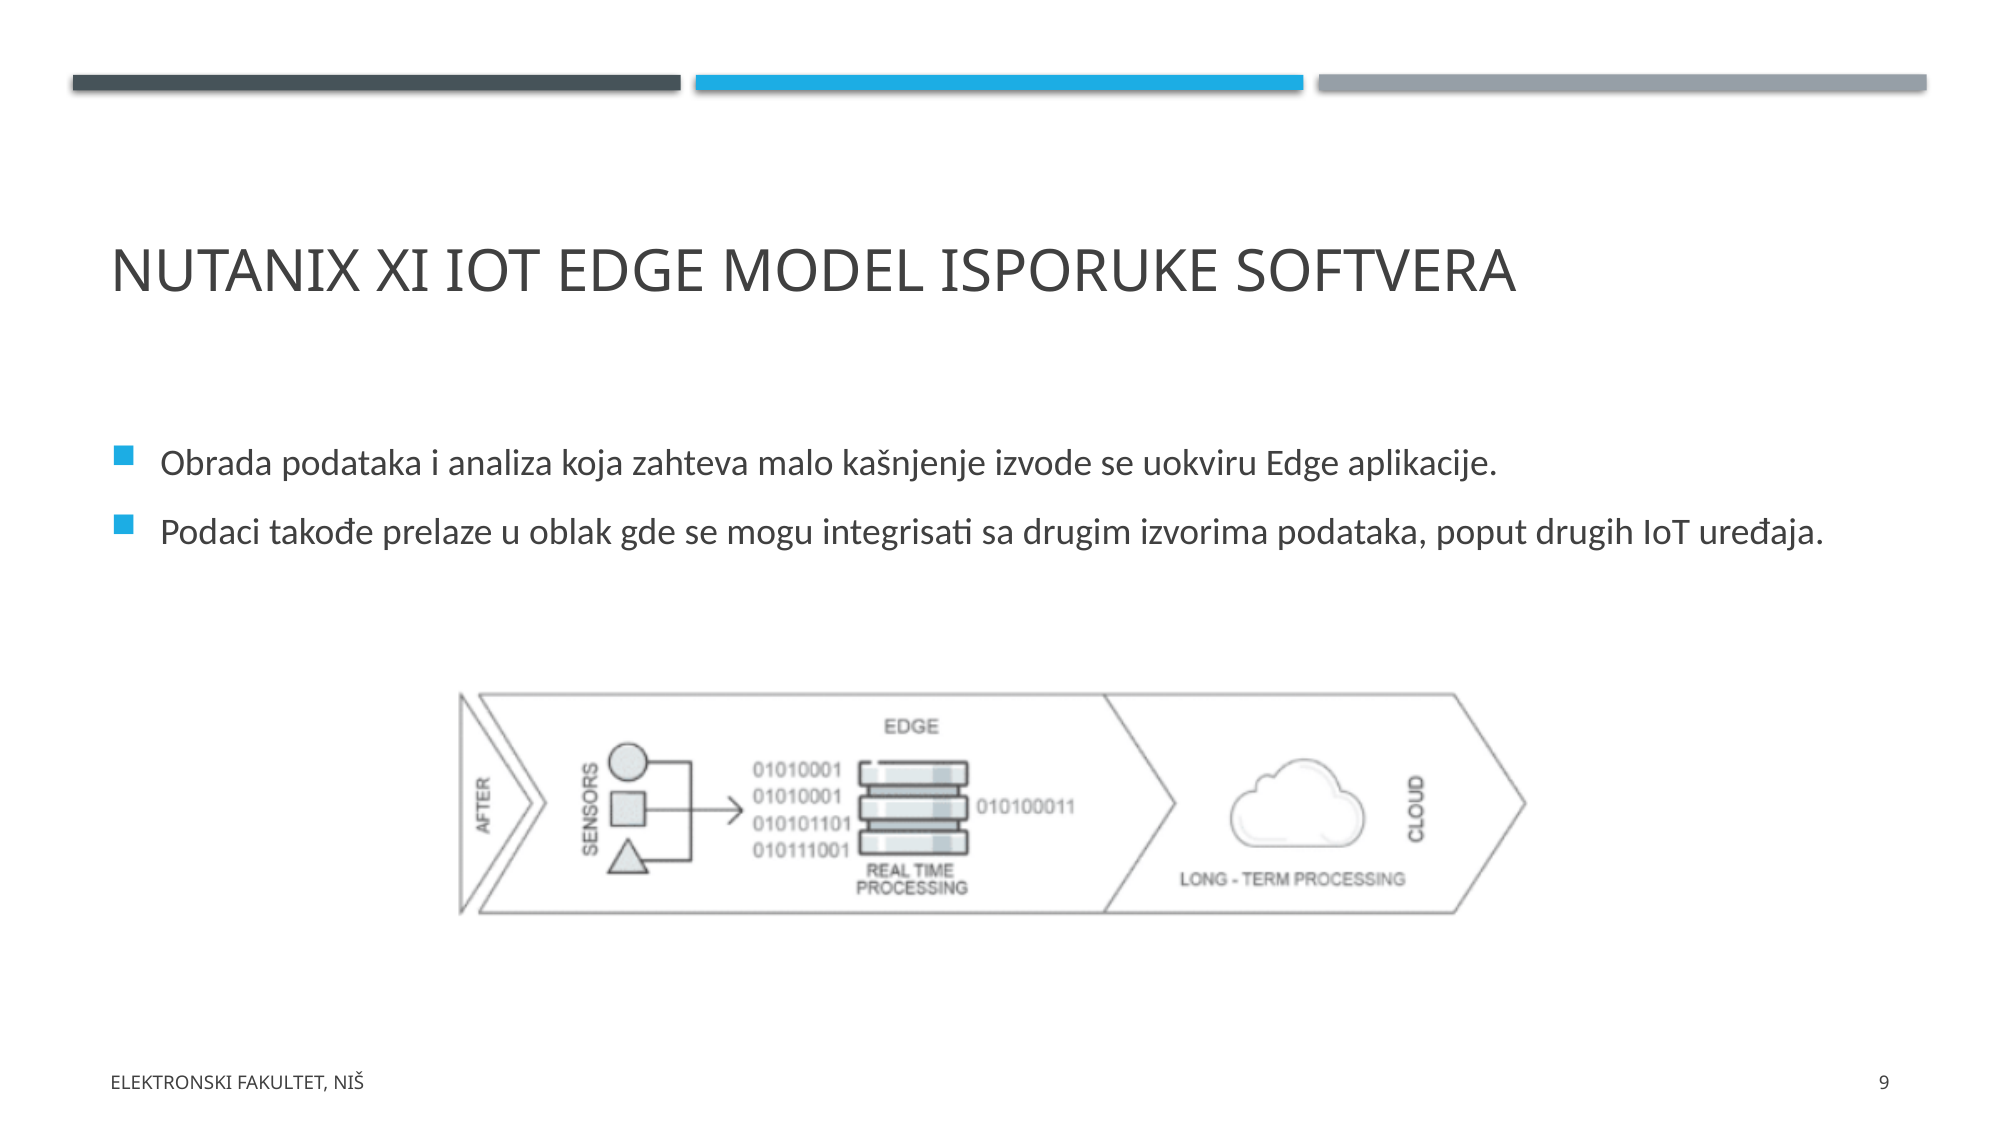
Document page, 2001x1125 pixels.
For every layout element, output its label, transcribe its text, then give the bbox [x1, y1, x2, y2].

list Obrada podataka i analiza koja zahteva malo kašnjenje izvode se uokviru Edge aplikacije. Podaci takođe prelaze u oblak gde se mogu integrisati sa drugim izvorima podataka, poput drugih IoT uređaja. [95, 383, 1905, 602]
slide_number 9 [1732, 1053, 1905, 1114]
title Nutanix xi iot edge model isporuke softvera [95, 115, 1905, 311]
picture [432, 637, 1568, 974]
footer Elektronski fakultet, Niš [95, 1053, 1230, 1114]
